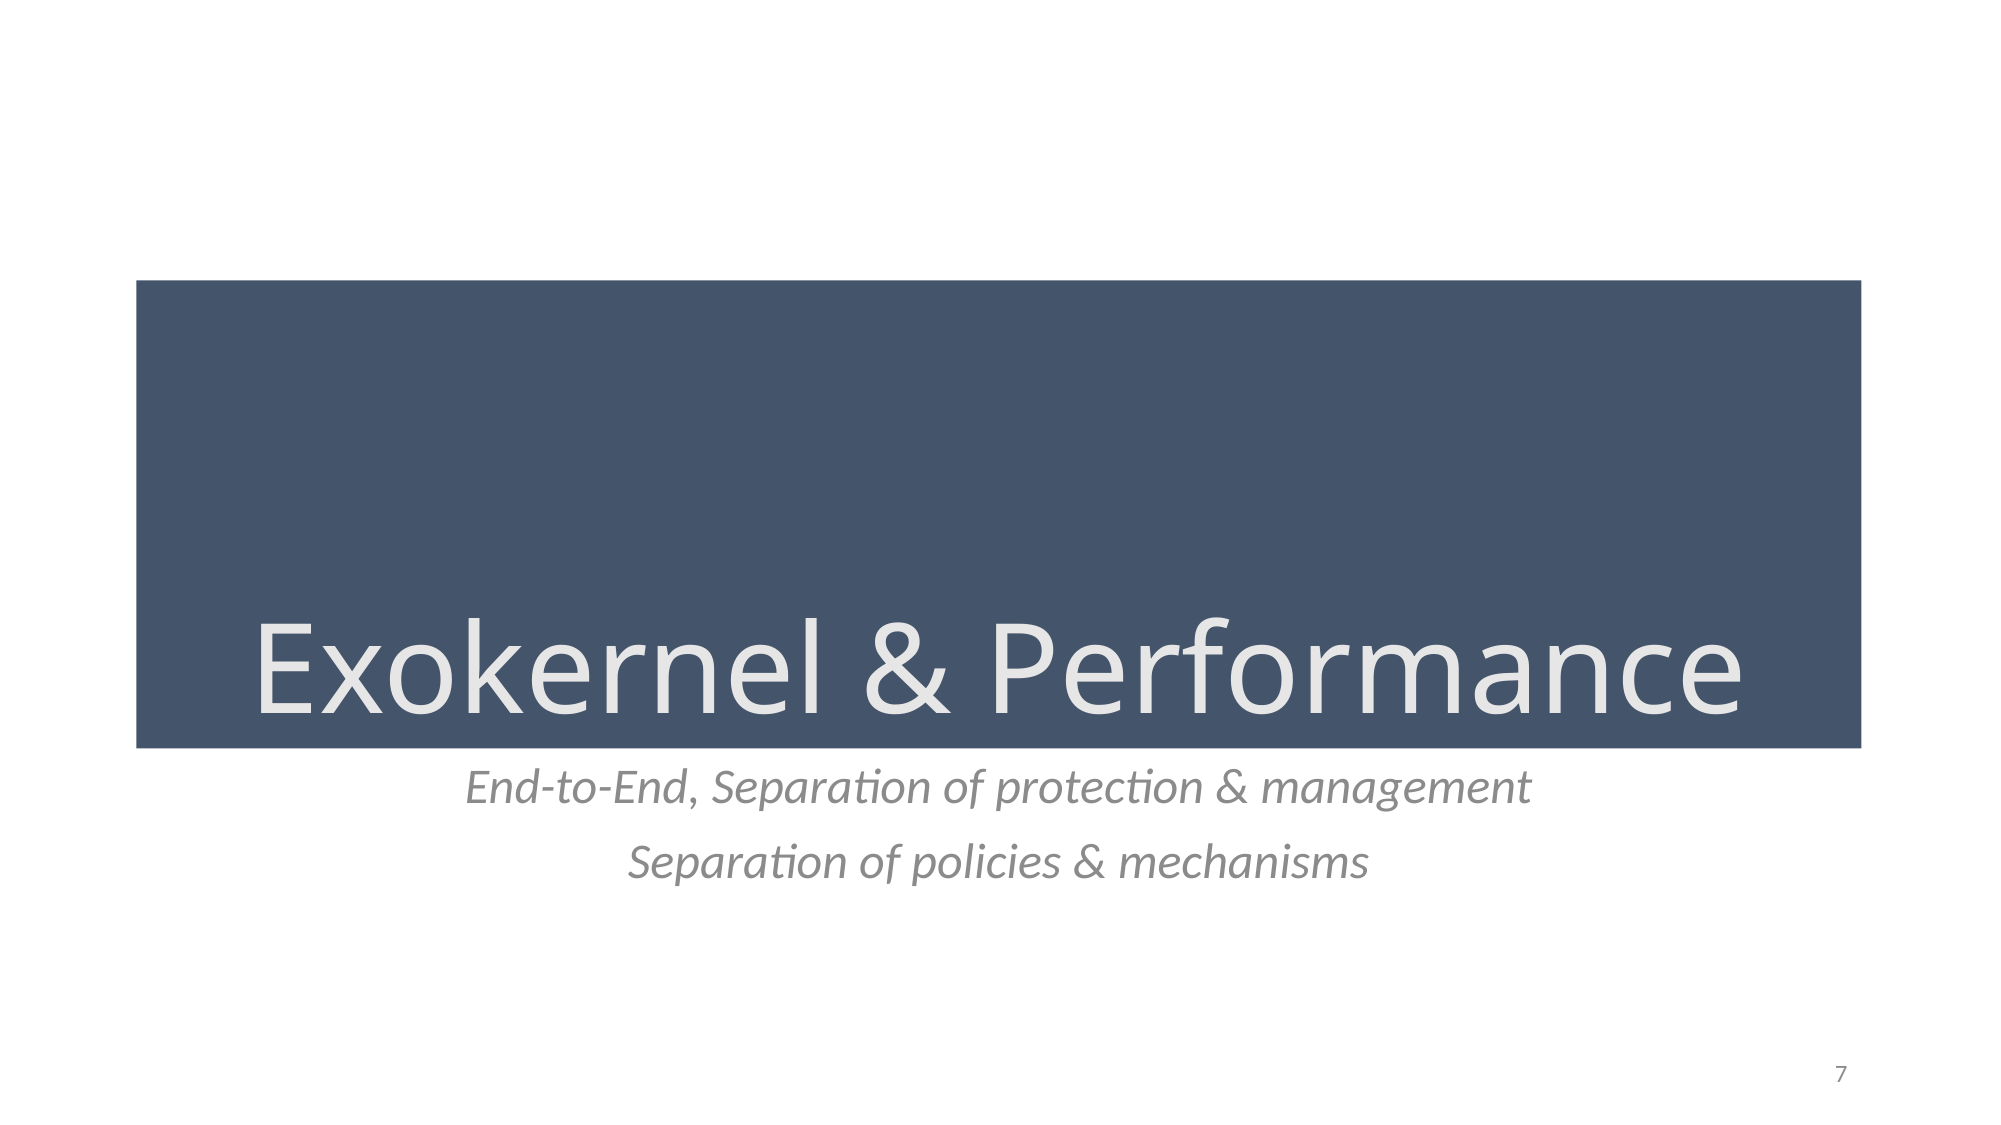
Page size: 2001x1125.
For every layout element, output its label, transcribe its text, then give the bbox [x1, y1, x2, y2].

slide_number 7 [1412, 1042, 1863, 1103]
title Exokernel & Performance [136, 280, 1862, 749]
list End-to-End, Separation of protection & management Separation of policies & mechanisms [136, 752, 1862, 999]
